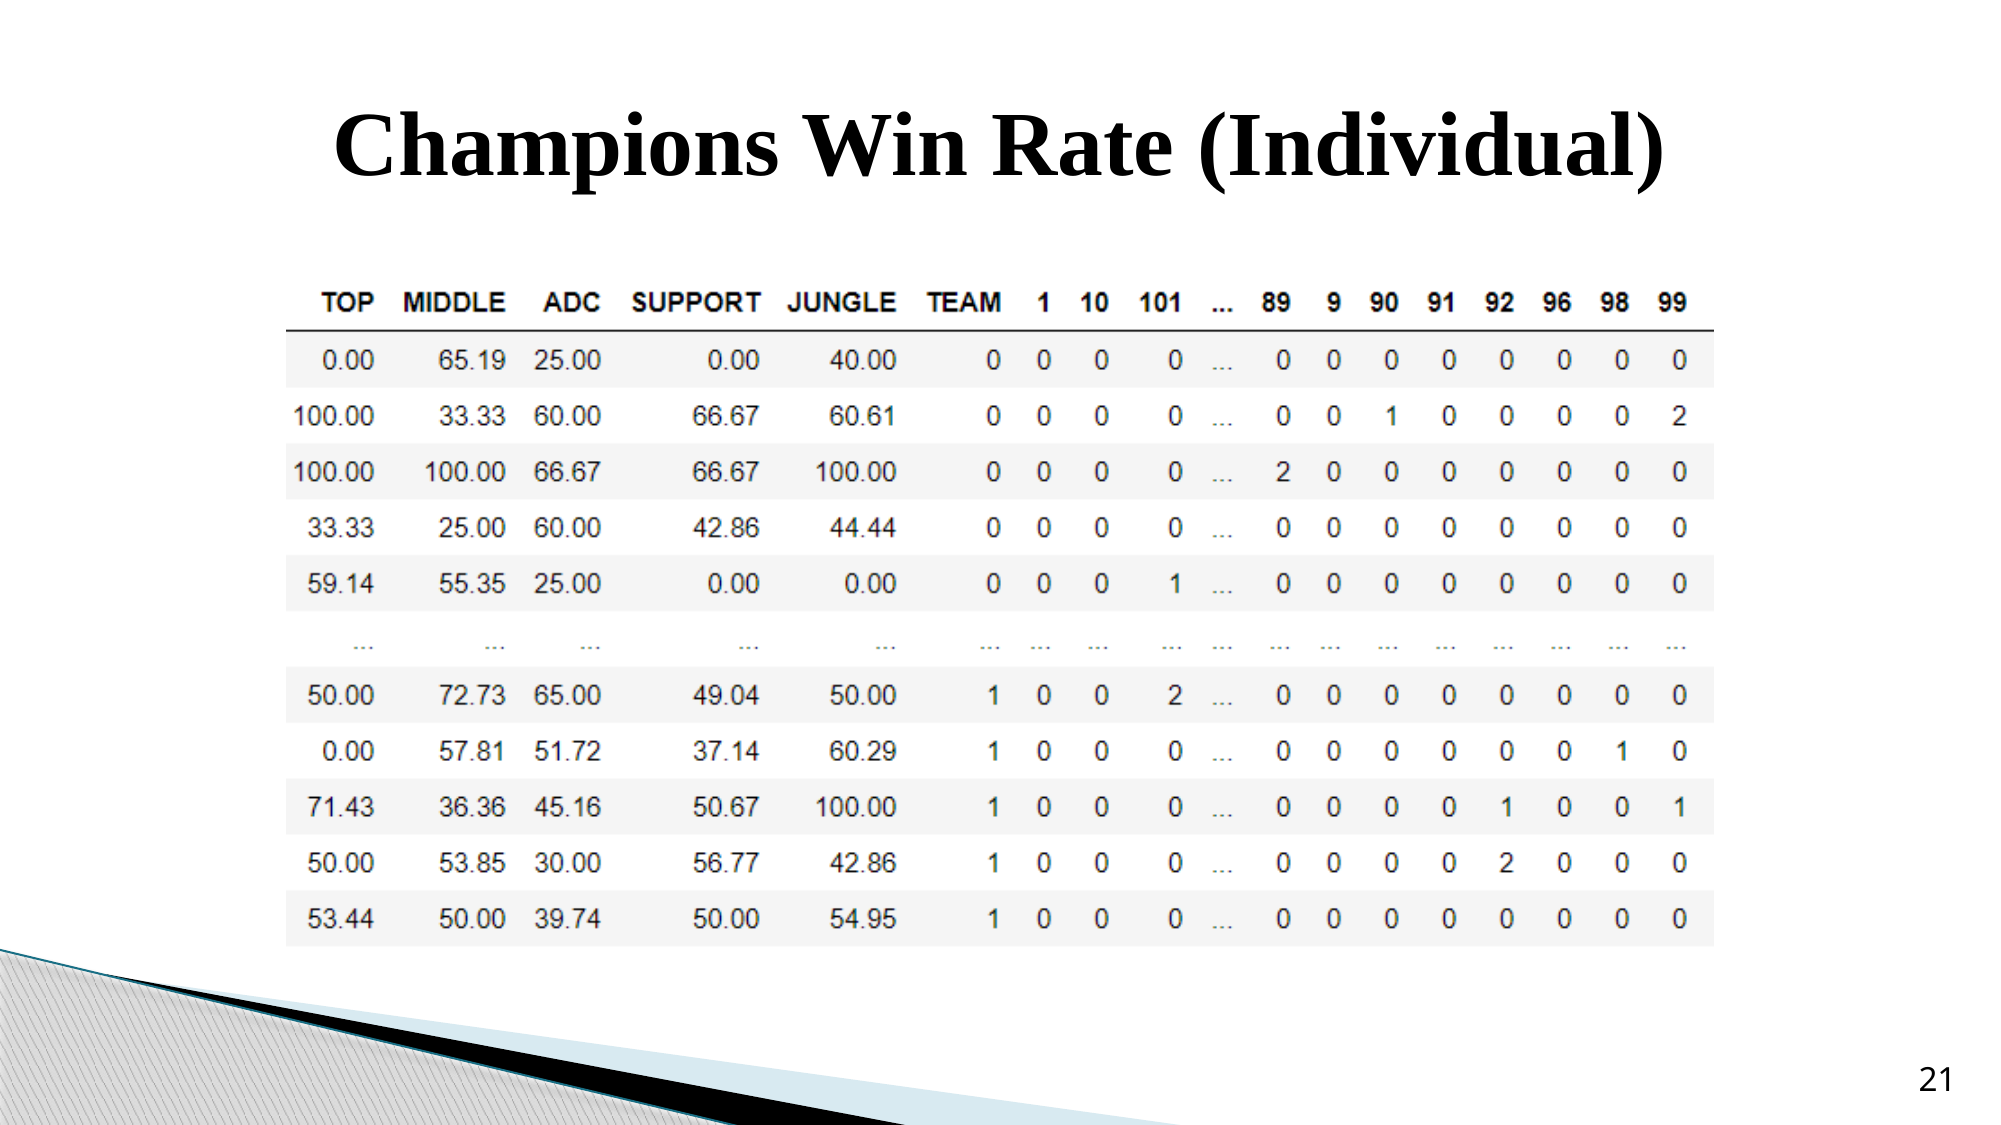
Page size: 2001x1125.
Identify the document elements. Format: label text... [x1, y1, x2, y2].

title Champions Win Rate (Individual) [99, 45, 1900, 233]
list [286, 287, 1714, 952]
slide_number 20 [1891, 1051, 1972, 1112]
